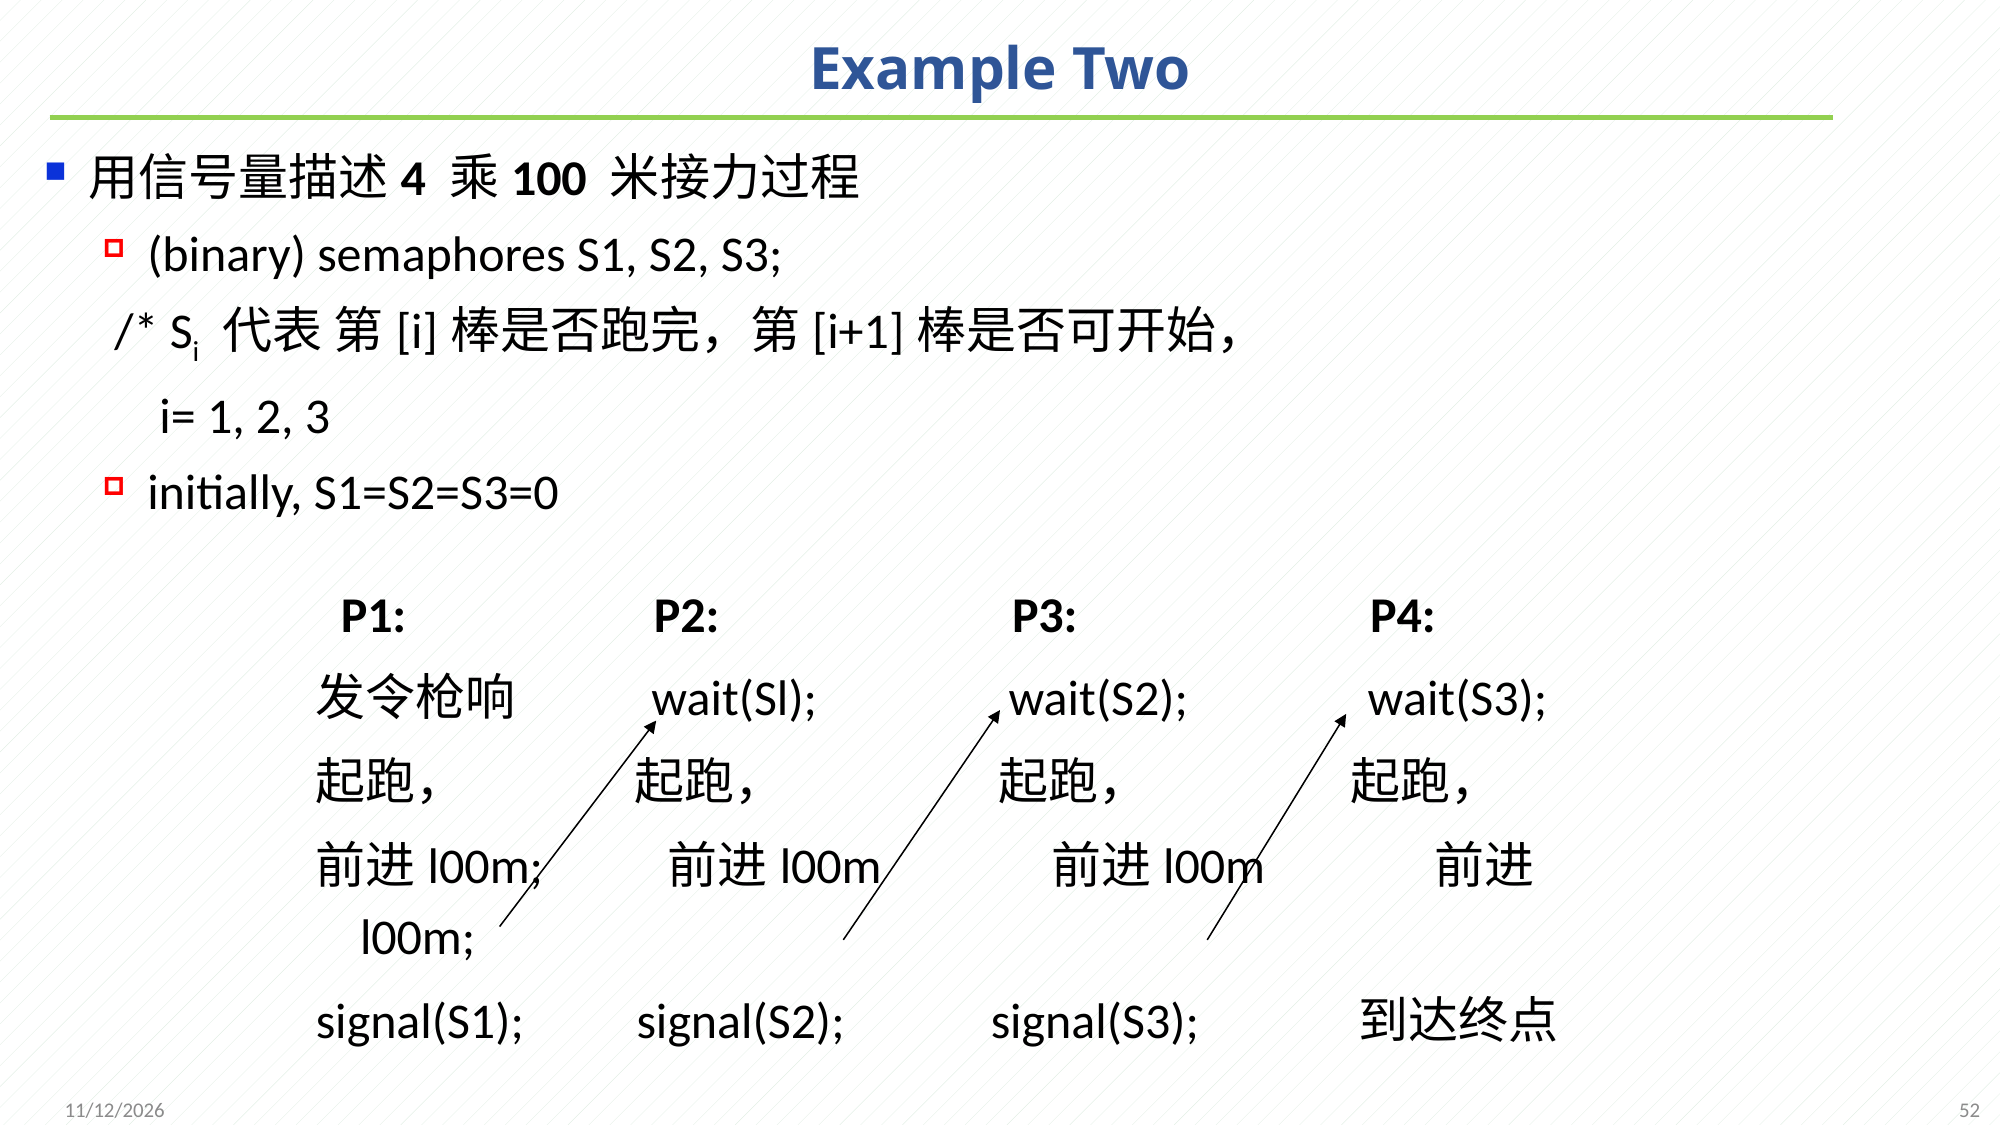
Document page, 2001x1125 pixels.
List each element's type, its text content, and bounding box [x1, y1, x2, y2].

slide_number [49, 1079, 500, 1125]
text_box [499, 720, 657, 927]
slide_number 52 [1545, 1079, 1996, 1125]
list 用信号量描述4 乘100 米接力过程 (binary) semaphores S1, S2, S3; /* Si 代表 第[i]棒是否跑完，第[i+1]棒是否可开始， i= 1, 2, 3 initially, S1=S2=S3=0 [29, 125, 1971, 1080]
text_box [1207, 713, 1347, 940]
title Example Two [50, 13, 1949, 125]
text_box P1: P2: P3: P4: 发令枪响 wait(Sl); wait(S2); wait(S3); 起跑， 起跑， 起跑， 起跑， 前进l00m; 前进l00m 前进l00m 前进l00m; signal(S1); signal(S2); signal(S3); 到达终点 [300, 562, 1676, 1074]
text_box [843, 710, 1000, 940]
